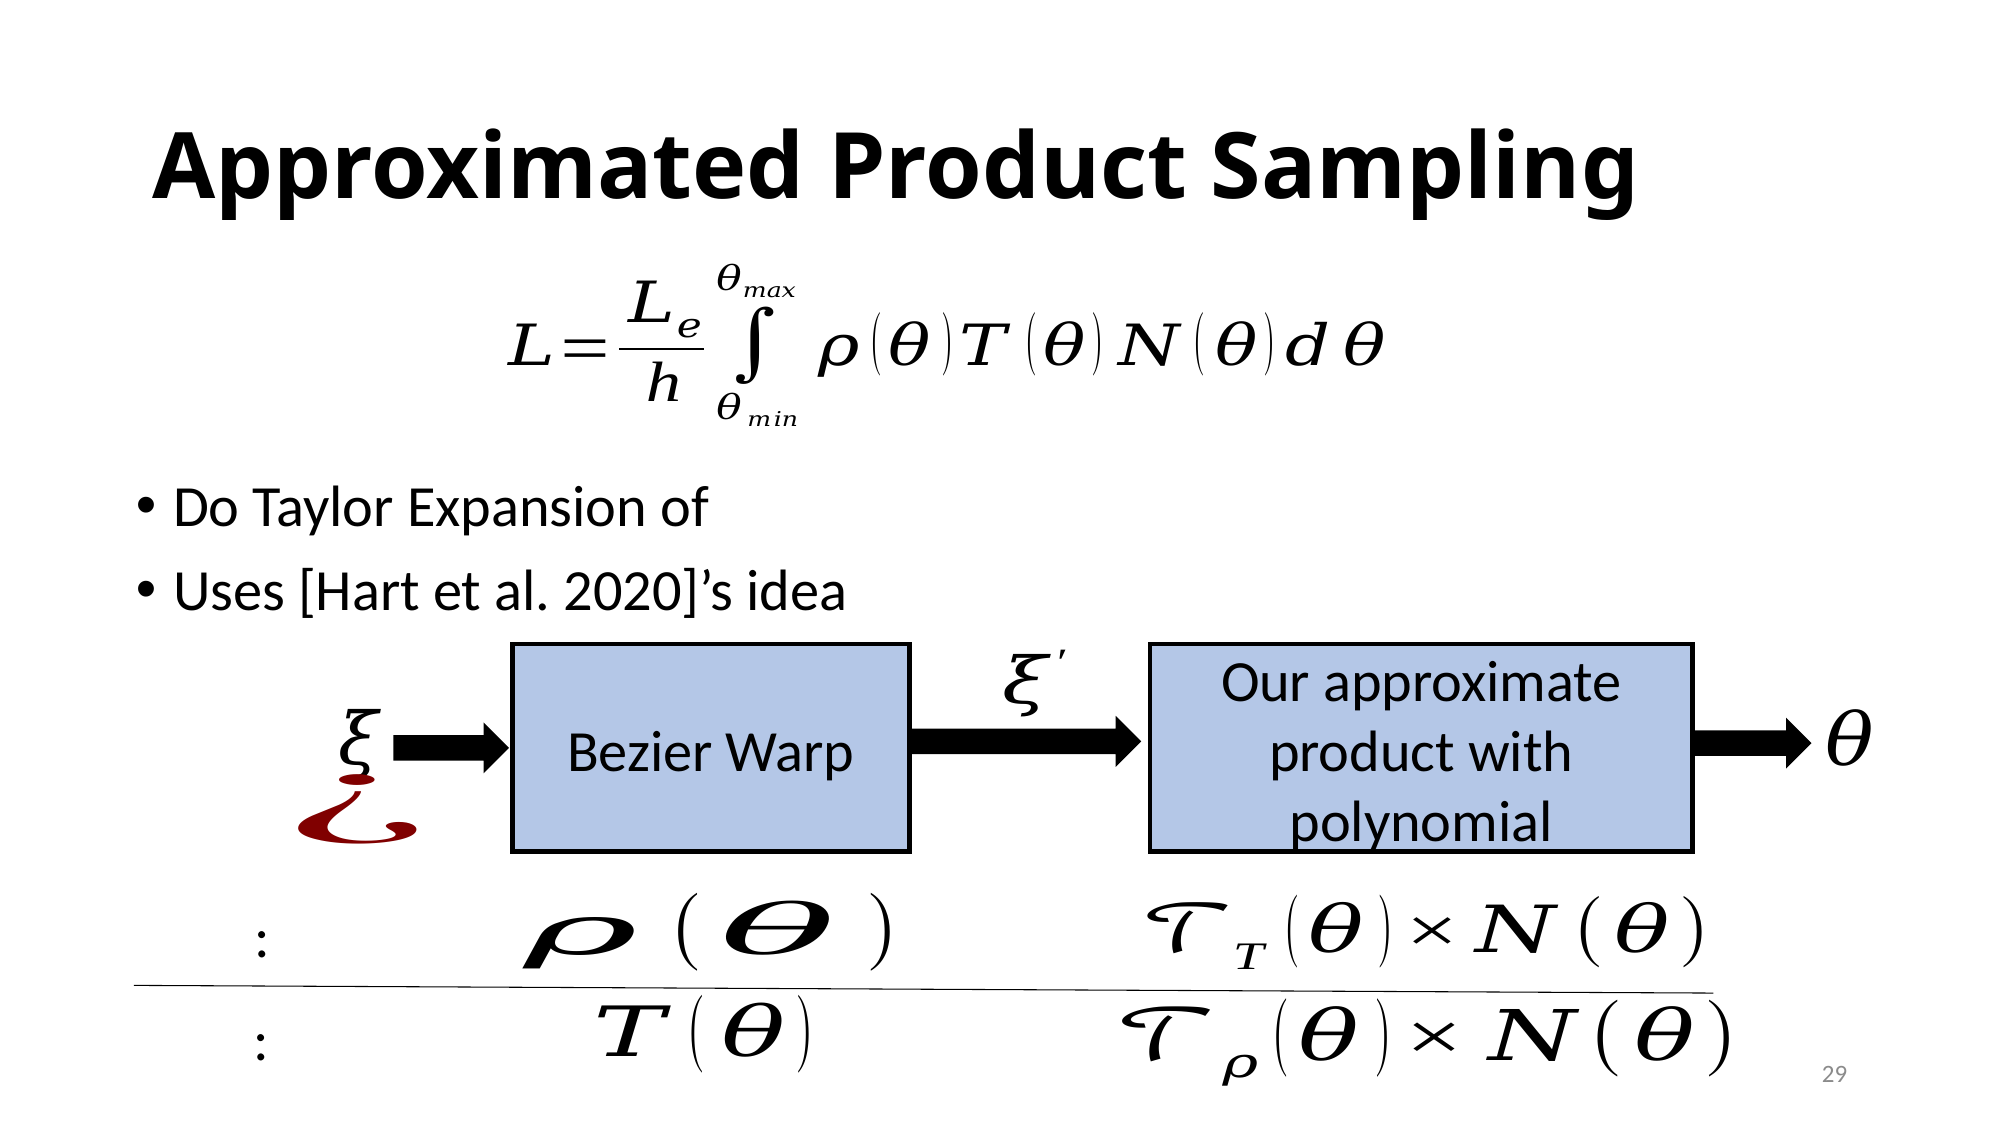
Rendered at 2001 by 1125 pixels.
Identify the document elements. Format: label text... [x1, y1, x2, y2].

title Approximated Product Sampling [137, 59, 1863, 278]
text_box [392, 719, 511, 776]
text_box Bezier Warp [511, 643, 910, 853]
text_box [133, 985, 1714, 993]
text_box Our approximate product with polynomial [1149, 643, 1693, 853]
slide_number 29 [1412, 1042, 1863, 1103]
text_box [908, 713, 1143, 770]
text_box [1691, 715, 1813, 772]
